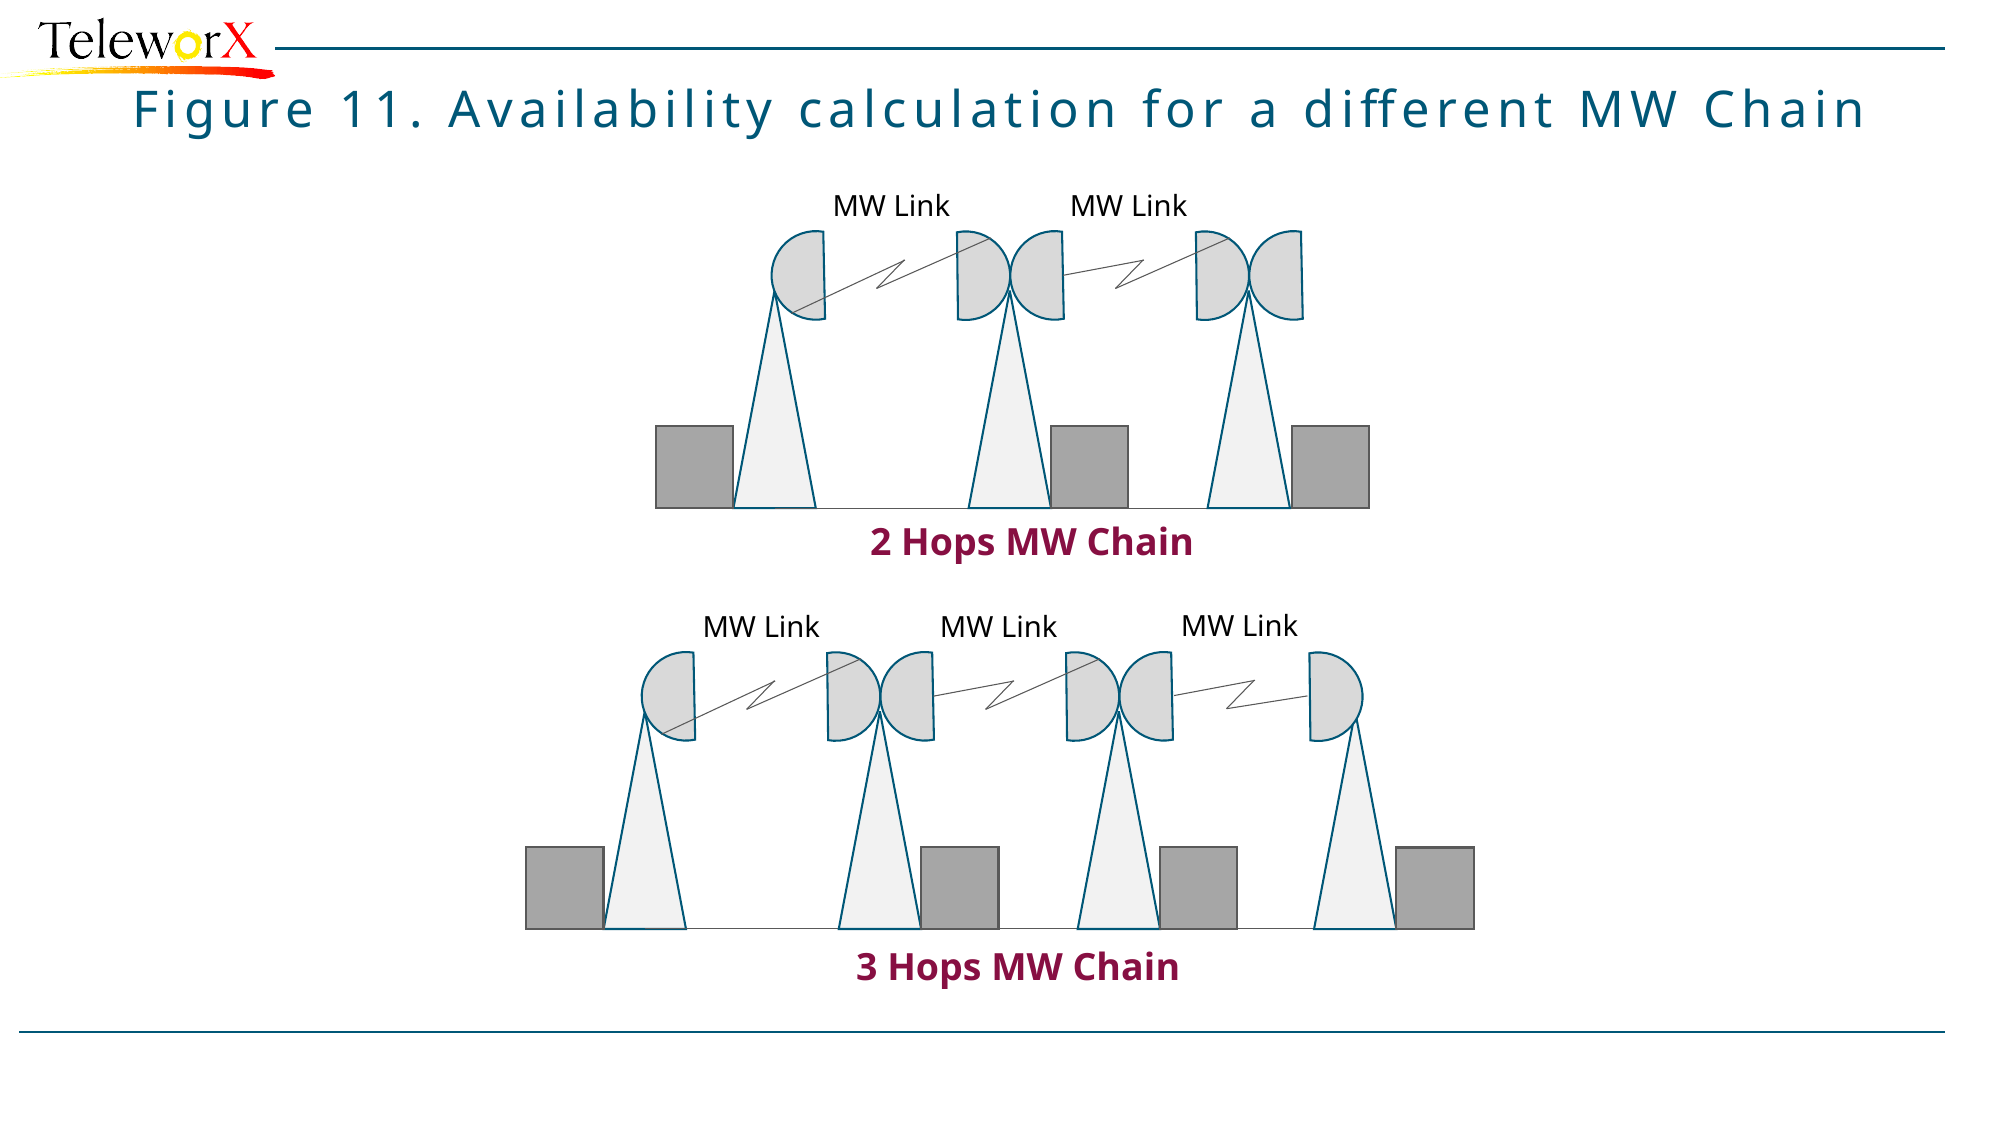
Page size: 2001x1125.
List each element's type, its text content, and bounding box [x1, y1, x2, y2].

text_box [526, 180, 1474, 997]
title Figure 11. Availability calculation for a different MW Chain [0, 54, 2000, 145]
picture [0, 17, 276, 54]
